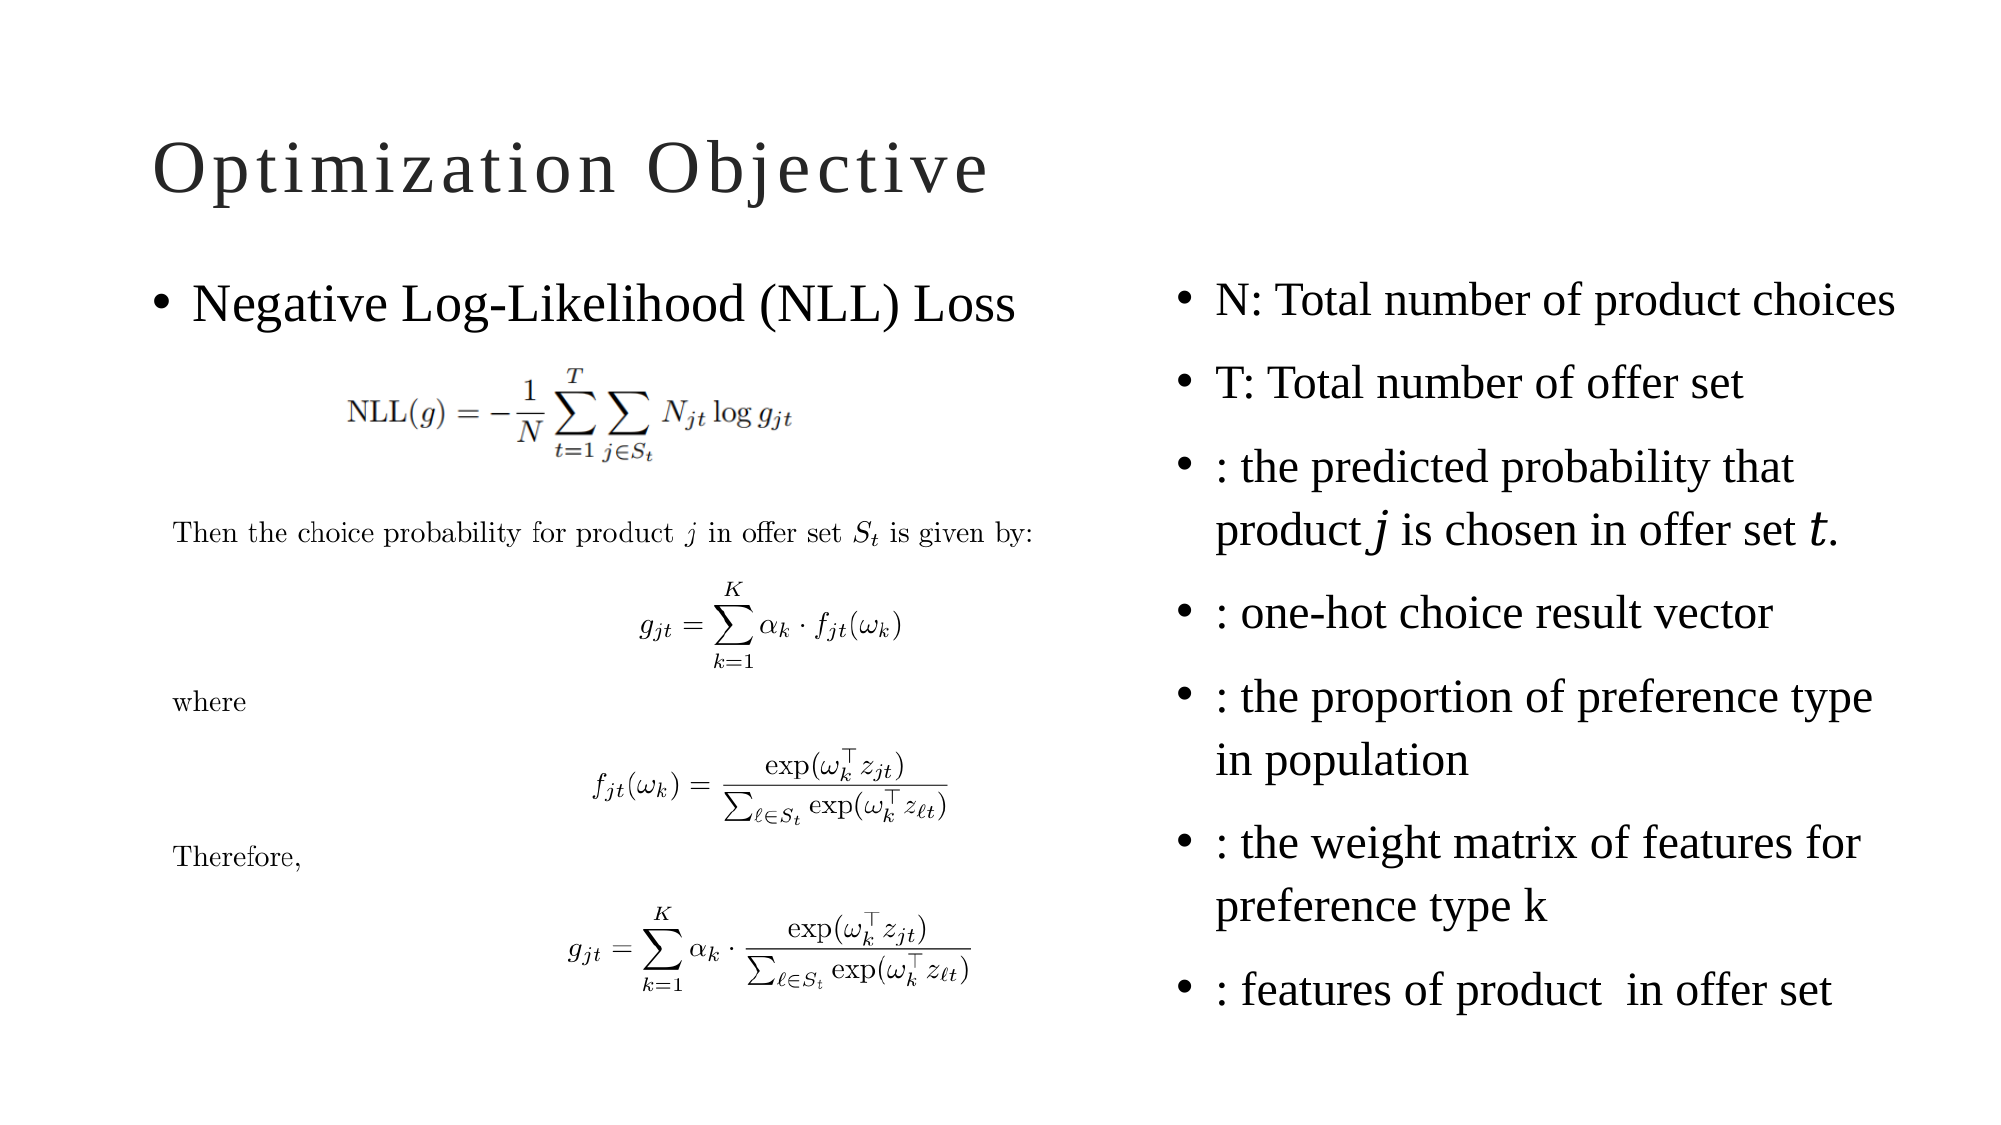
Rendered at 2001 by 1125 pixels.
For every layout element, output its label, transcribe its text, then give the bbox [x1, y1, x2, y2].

picture [224, 358, 884, 489]
list Negative Log-Likelihood (NLL) Loss [137, 267, 1127, 982]
picture [160, 510, 1045, 1013]
title Optimization Objective [137, 59, 1863, 278]
